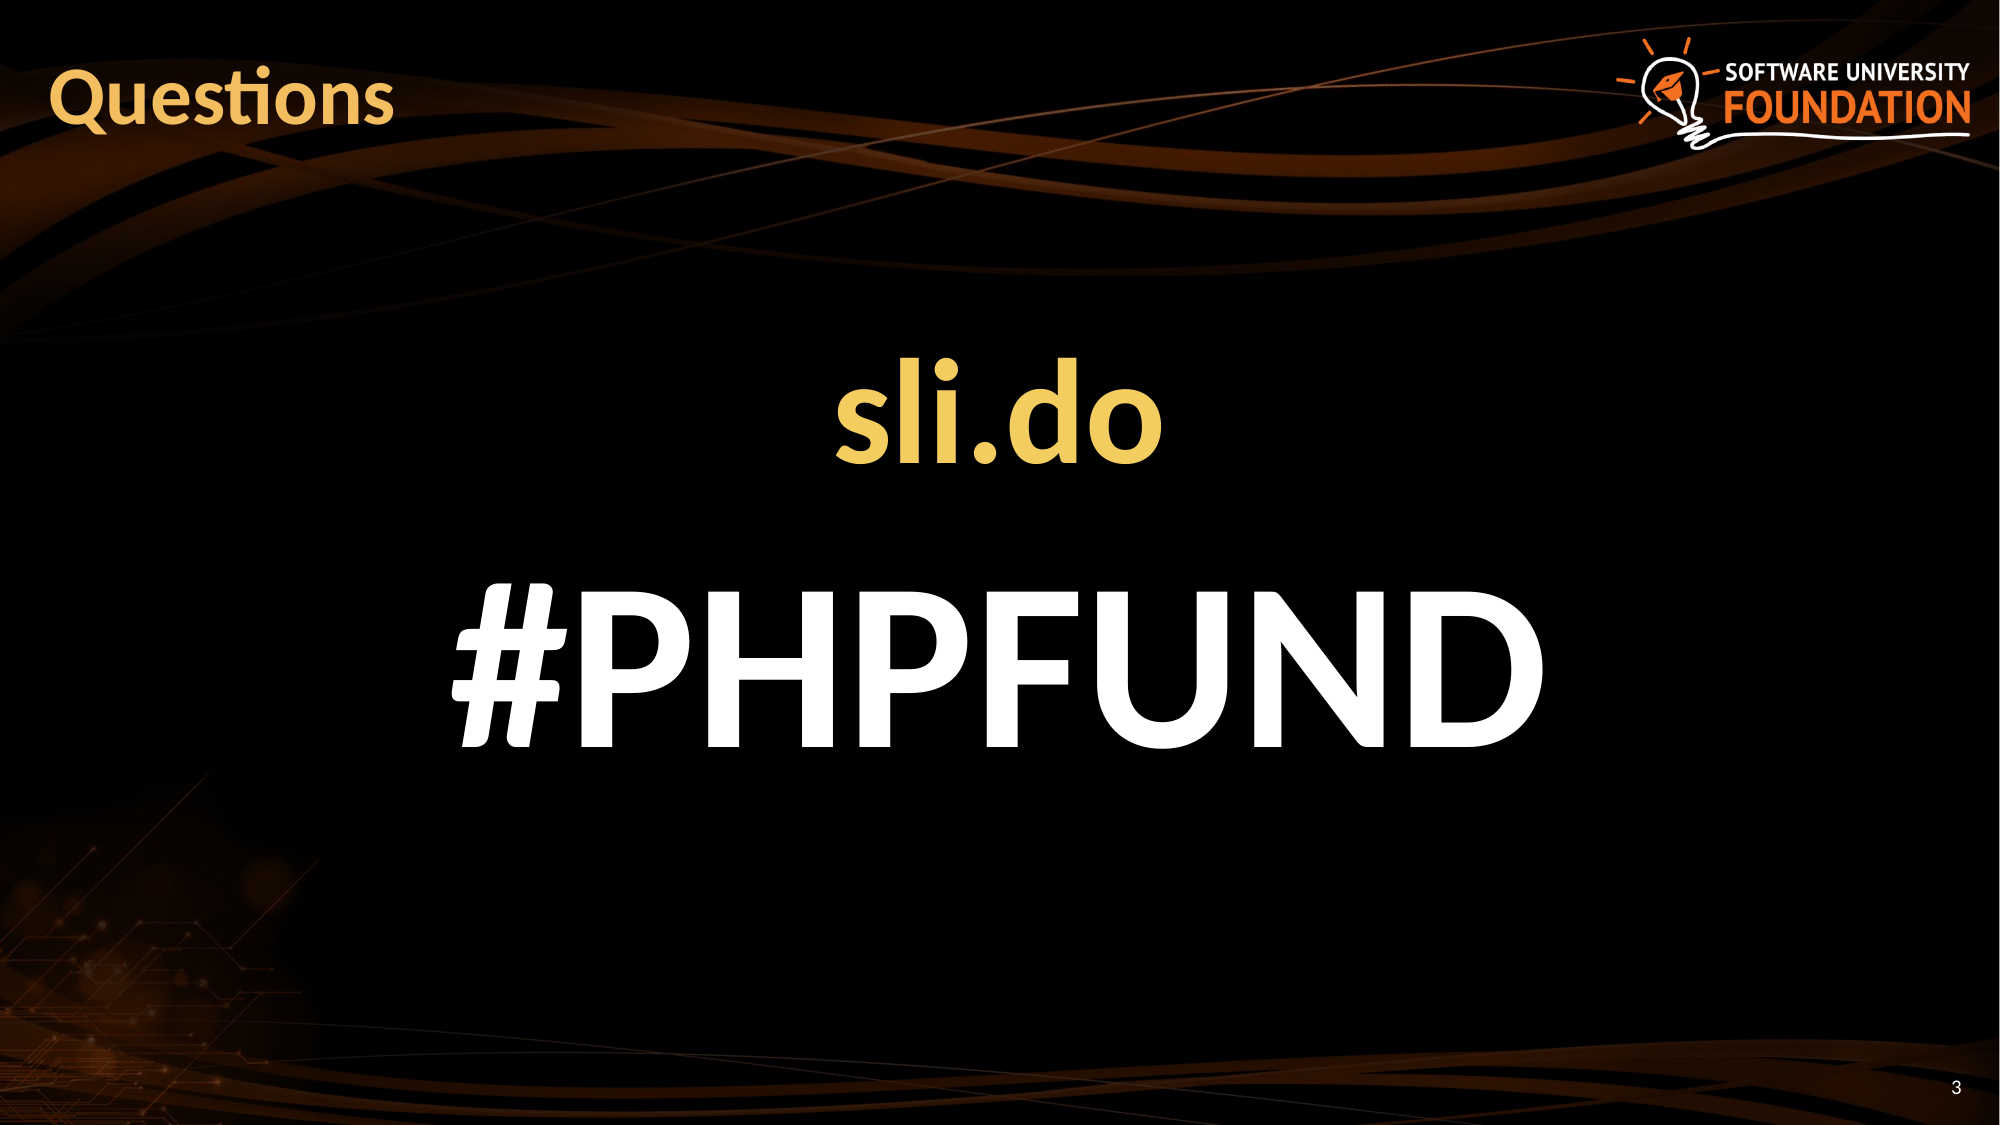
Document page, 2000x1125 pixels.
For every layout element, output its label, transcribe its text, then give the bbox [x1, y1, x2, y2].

picture [0, 0, 2000, 1125]
list sli.do #PHPFUND [31, 188, 1968, 1071]
slide_number 3 [1897, 1071, 1968, 1103]
title Questions [30, 6, 1602, 189]
